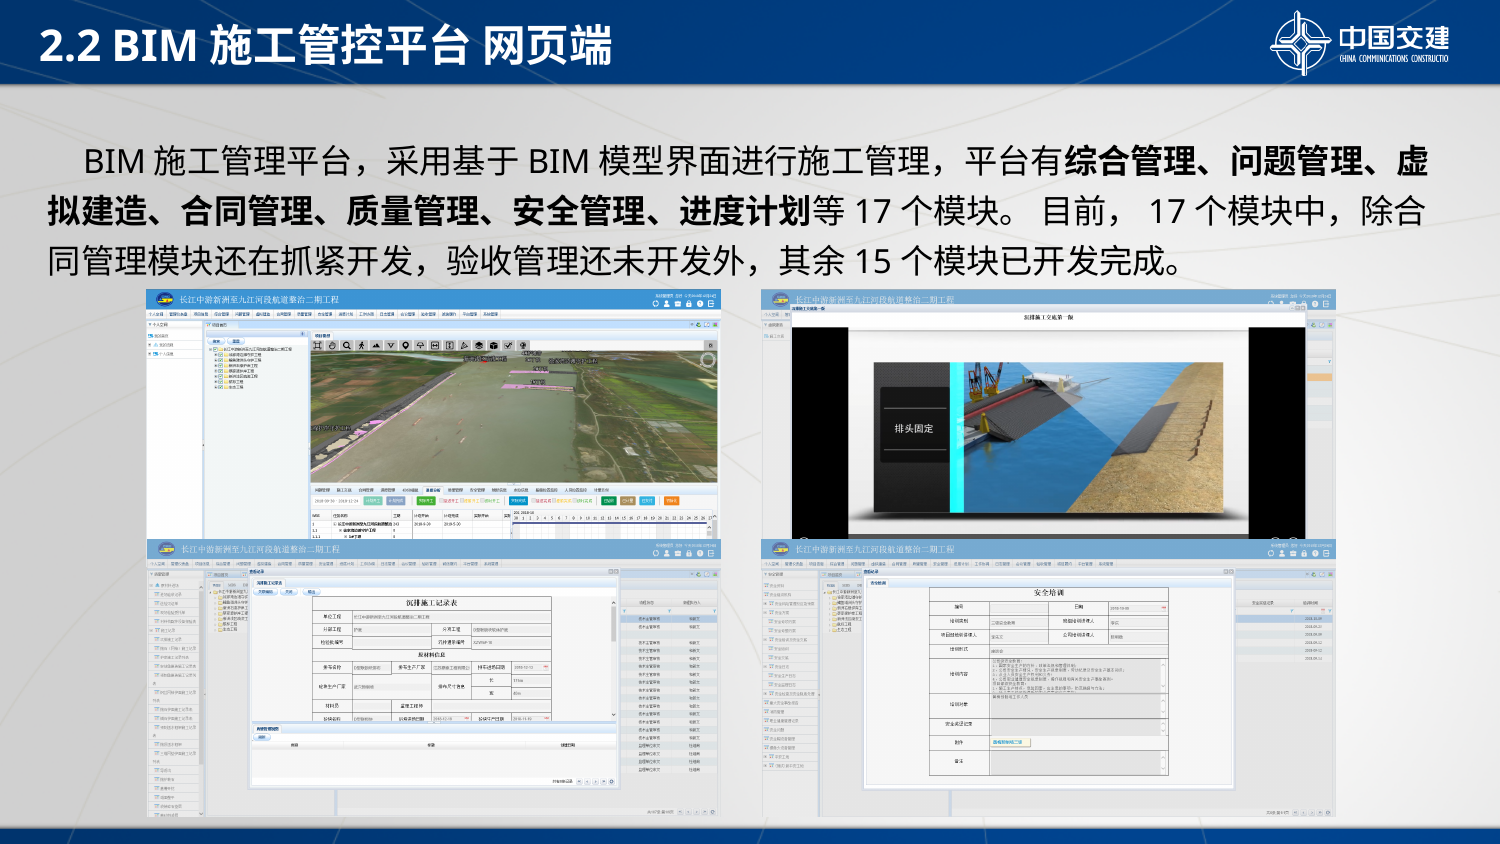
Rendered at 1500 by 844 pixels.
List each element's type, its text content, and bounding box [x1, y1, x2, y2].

picture [0, 0, 1500, 844]
text_box 2.2 BIM施工管控平台 网页端 [24, 10, 715, 78]
text_box BIM施工管理平台，采用基于BIM模型界面进行施工管理，平台有综合管理、问题管理、虚拟建造、合同管理、质量管理、安全管理、进度计划等17个模块。 目前，17个模块中，除合同管理模块还在抓紧开发，验收管理还未开发外，其余15个模块已开发完成。 [33, 123, 1460, 338]
